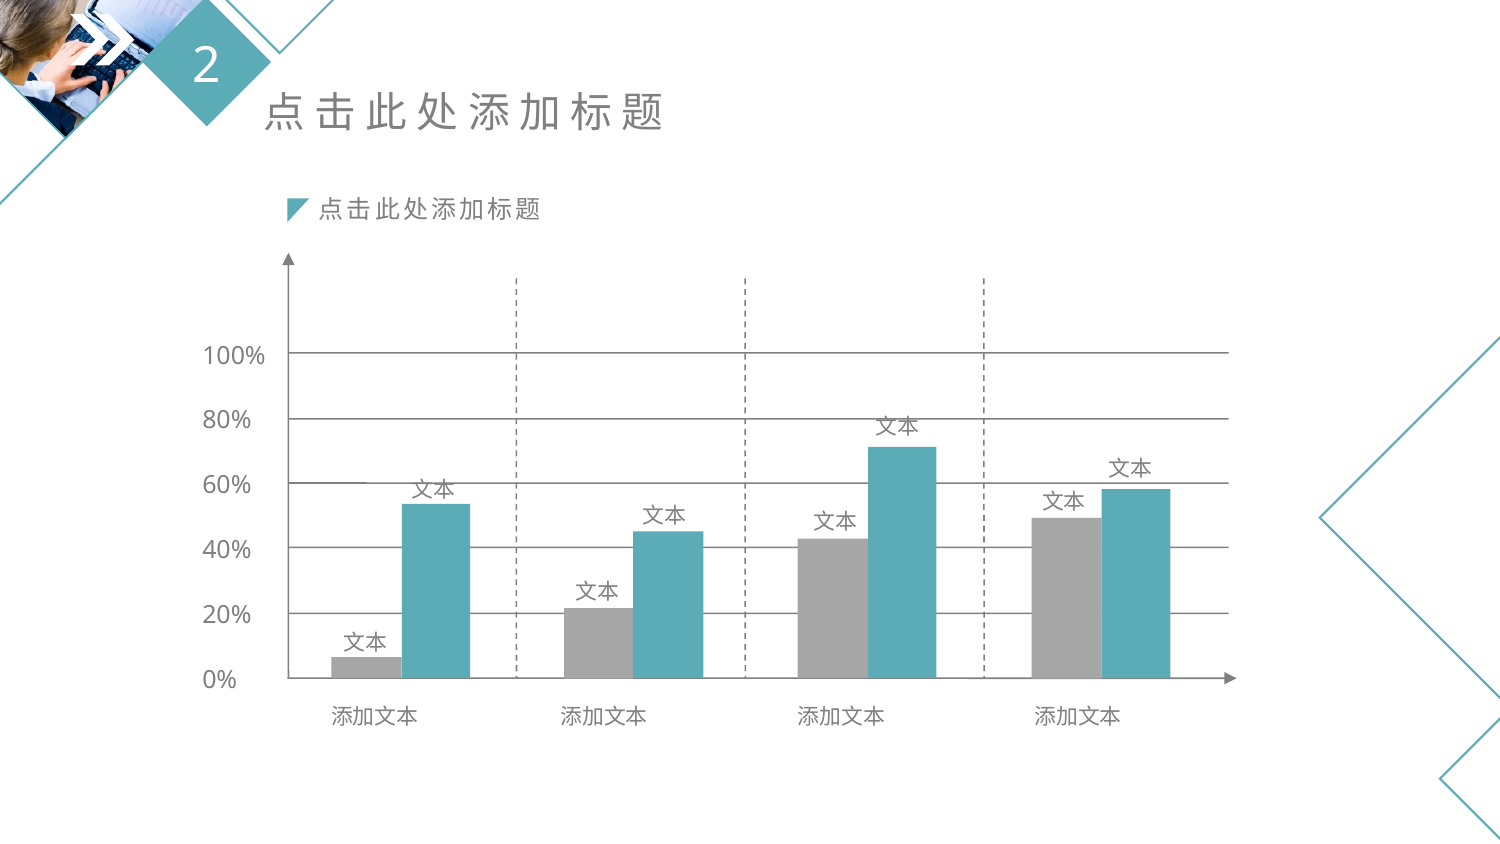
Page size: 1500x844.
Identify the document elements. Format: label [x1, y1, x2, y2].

text_box [187, 252, 1237, 738]
text_box [287, 186, 568, 232]
picture [0, 0, 201, 136]
